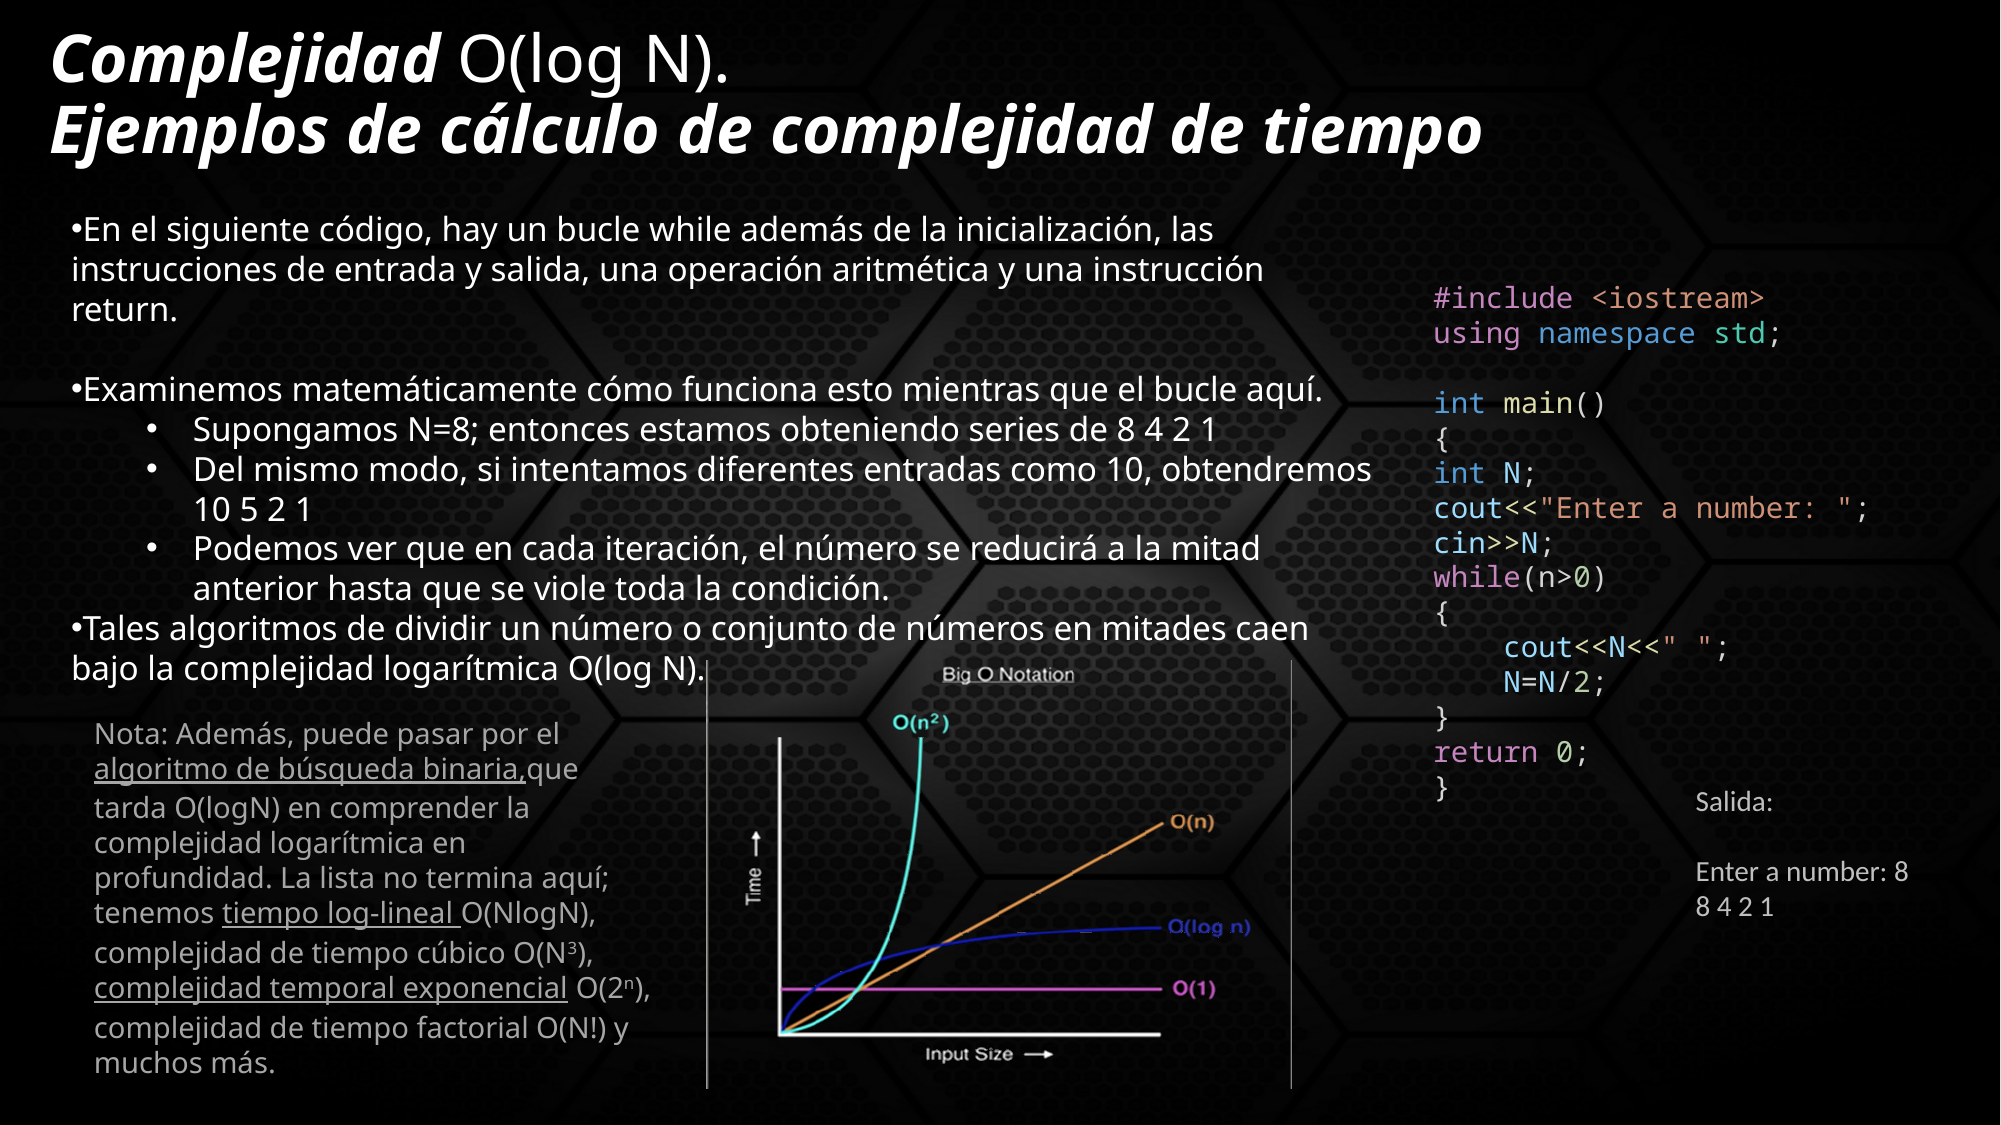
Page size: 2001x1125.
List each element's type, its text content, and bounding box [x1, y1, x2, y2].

text_box Salida: Enter a number: 8 8 4 2 1 [1680, 774, 2000, 930]
text_box Nota: Además, puede pasar por el algoritmo de búsqueda binaria,que tarda O(logN) en comprender la complejidad logarítmica en profundidad. La lista no termina aquí; tenemos tiempo log-lineal O(NlogN), complejidad de tiempo cúbico O(N3), complejidad temporal exponencial O(2n), complejidad de tiempo factorial O(N!) y muchos más. [79, 707, 667, 1087]
text_box #include <iostream> using namespace std; int main() { int N; cout<<"Enter a number: "; cin>>N; while(n>0) { cout<<N<<" "; N=N/2; } return 0; } [1418, 271, 2000, 811]
text_box En el siguiente código, hay un bucle while además de la inicialización, las instrucciones de entrada y salida, una operación aritmética y una instrucción return. Examinemos matemáticamente cómo funciona esto mientras que el bucle aquí. Supongamos N=8; entonces estamos obteniendo series de 8 4 2 1 Del mismo modo, si intentamos diferentes entradas como 10, obtendremos 10 5 2 1 Podemos ver que en cada iteración, el número se reducirá a la mitad anterior hasta que se viole toda la condición. Tales algoritmos de dividir un número o conjunto de números en mitades caen bajo la complejidad logarítmica O(log N). [56, 200, 1394, 695]
text_box Complejidad O(log N). Ejemplos de cálculo de complejidad de tiempo [34, 16, 1507, 177]
picture [0, 0, 2001, 1125]
